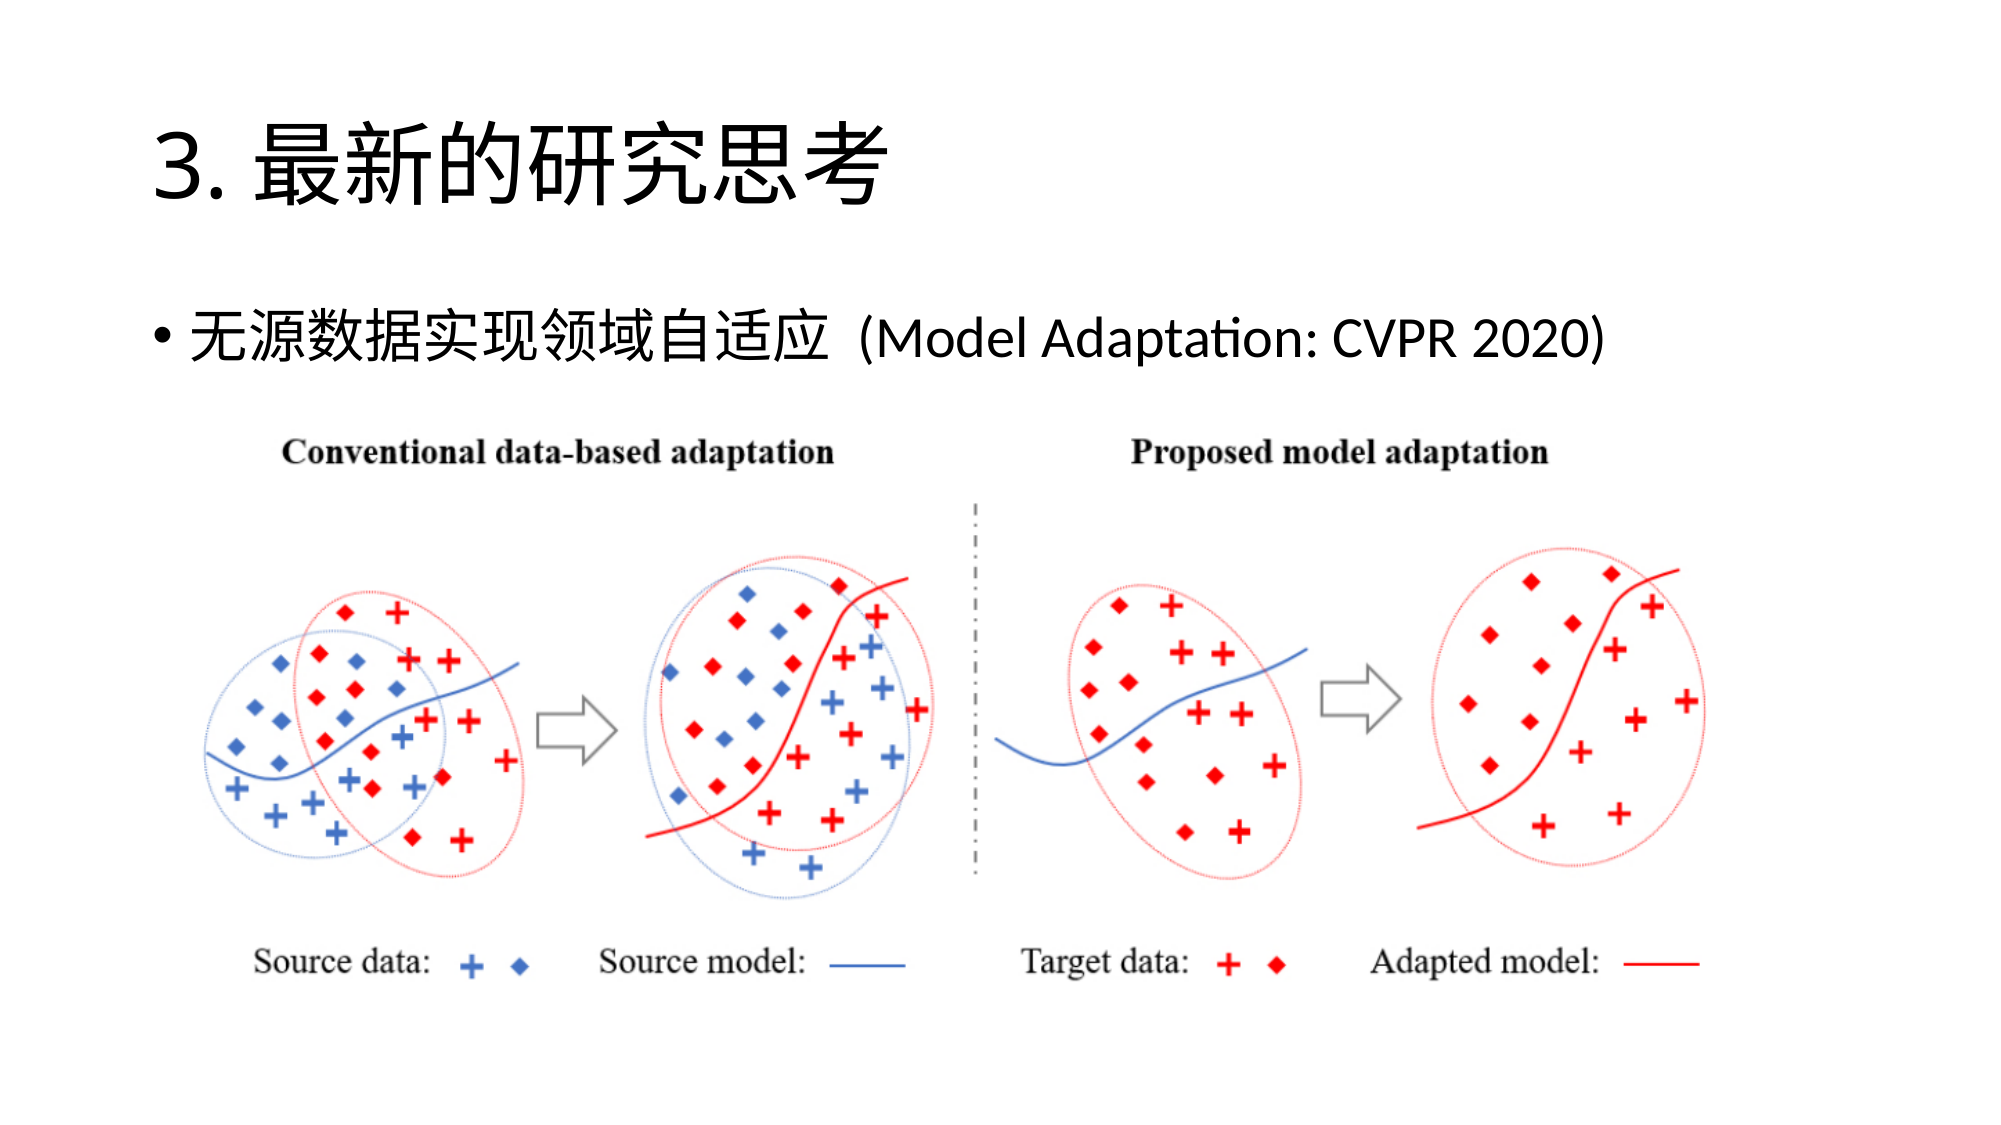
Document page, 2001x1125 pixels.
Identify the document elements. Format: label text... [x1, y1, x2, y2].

title 3.最新的研究思考 [137, 59, 1863, 278]
picture [192, 415, 1747, 1002]
list 无源数据实现领域自适应 (Model Adaptation: CVPR 2020) [137, 299, 1881, 1014]
